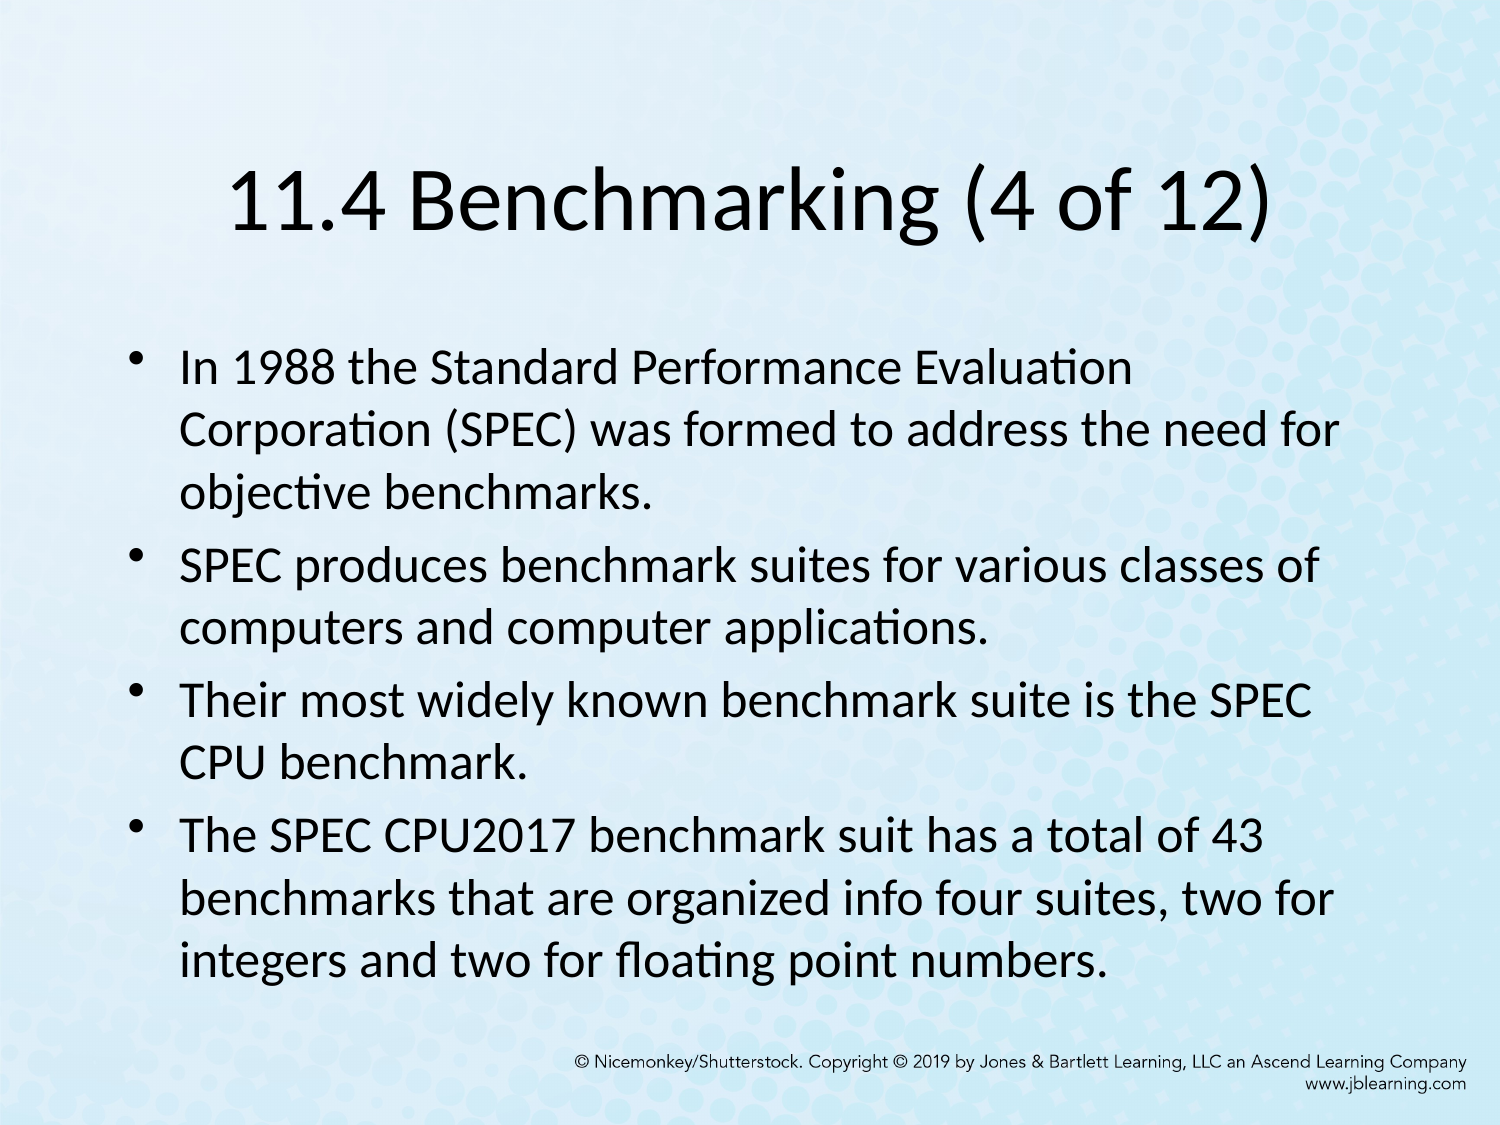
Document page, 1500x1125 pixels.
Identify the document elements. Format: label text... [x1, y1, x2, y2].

list In 1988 the Standard Performance Evaluation Corporation (SPEC) was formed to address the need for objective benchmarks. SPEC produces benchmark suites for various classes of computers and computer applications. Their most widely known benchmark suite is the SPEC CPU benchmark. The SPEC CPU2017 benchmark suit has a total of 43 benchmarks that are organized info four suites, two for integers and two for floating point numbers. [112, 324, 1388, 1000]
picture [0, 0, 1500, 1125]
title 11.4 Benchmarking (4 of 12) [112, 99, 1388, 288]
